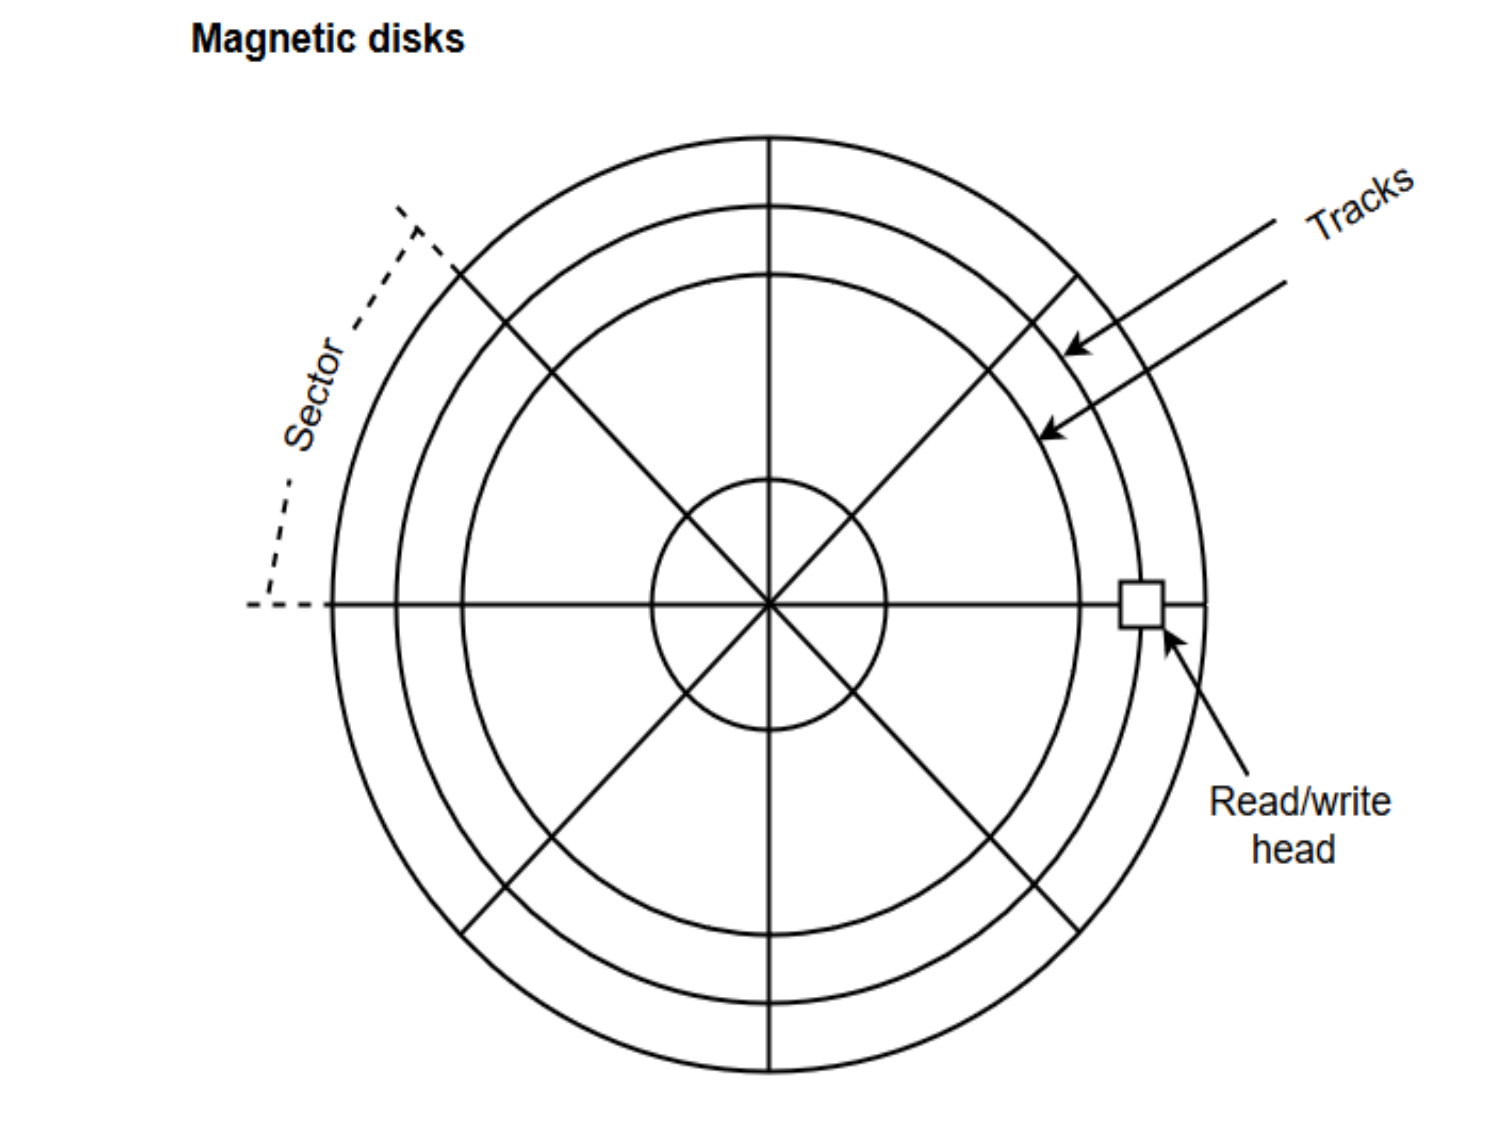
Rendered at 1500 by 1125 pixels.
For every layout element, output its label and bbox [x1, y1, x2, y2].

list [187, 12, 1451, 1079]
